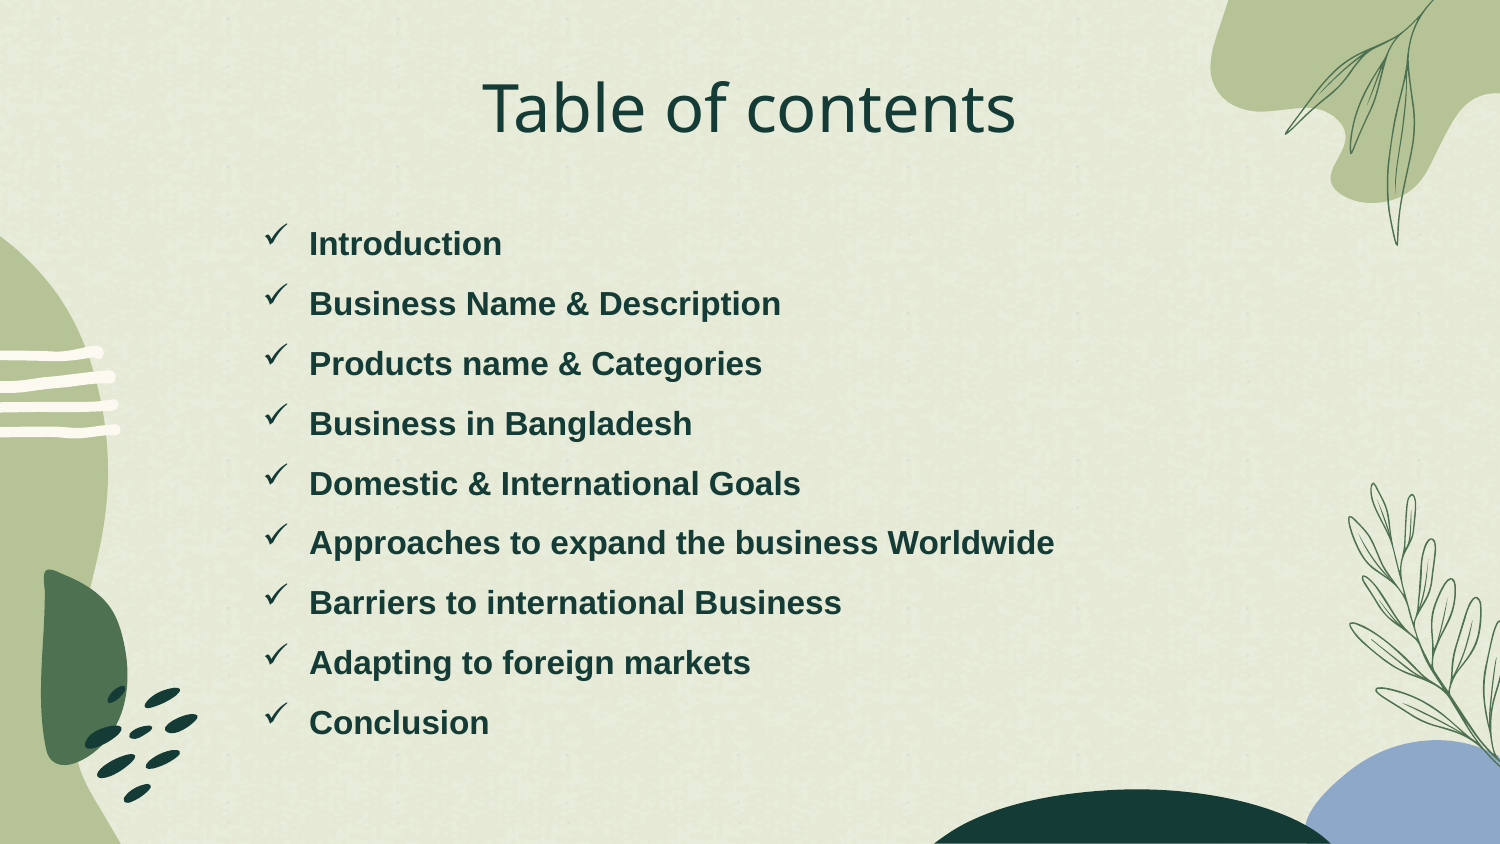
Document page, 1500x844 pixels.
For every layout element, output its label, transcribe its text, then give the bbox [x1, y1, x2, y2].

subtitle Introduction Business Name & Description Products name & Categories Business in Bangladesh Domestic & International Goals Approaches to expand the business Worldwide Barriers to international Business Adapting to foreign markets Conclusion [222, 187, 1171, 757]
title Table of contents [118, 51, 1382, 145]
